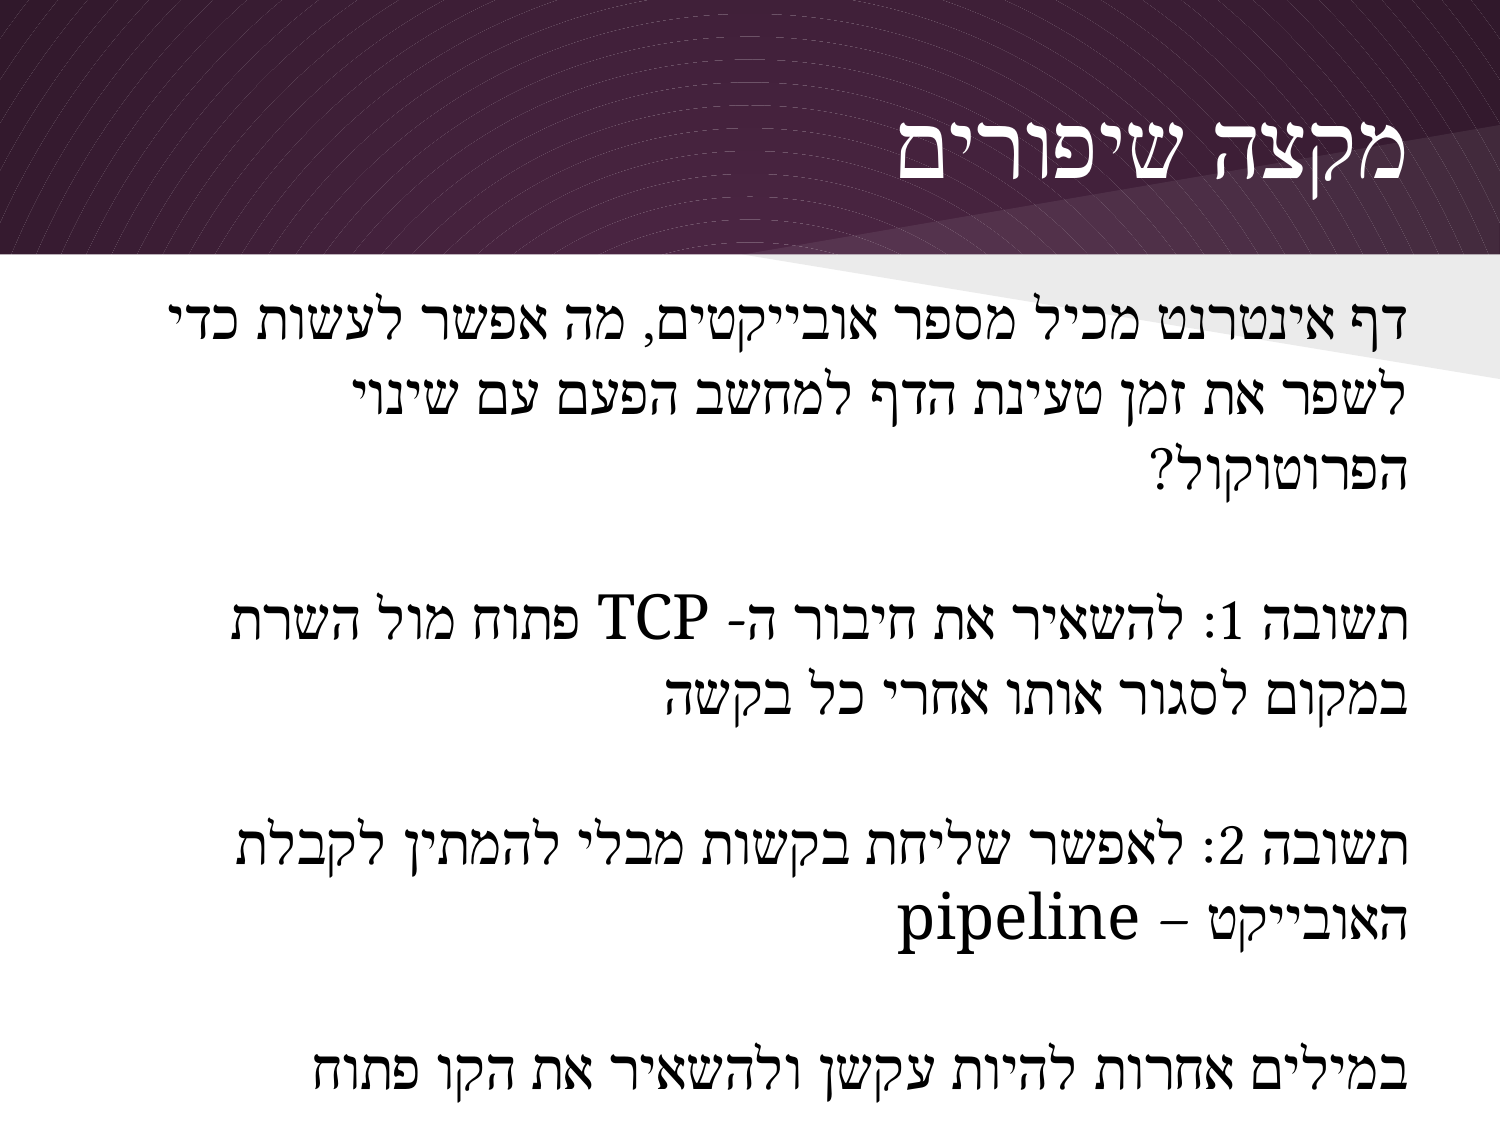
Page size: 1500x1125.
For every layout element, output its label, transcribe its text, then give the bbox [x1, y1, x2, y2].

list דף אינטרנט מכיל מספר אובייקטים, מה אפשר לעשות כדי לשפר את זמן טעינת הדף למחשב הפעם עם שינוי הפרוטוקול? תשובה 1: להשאיר את חיבור ה- TCP פתוח מול השרת במקום לסגור אותו אחרי כל בקשה תשובה 2: לאפשר שליחת בקשות מבלי להמתין לקבלת האובייקט – pipeline במילים אחרות להיות עקשן ולהשאיר את הקו פתוח [75, 262, 1425, 1078]
title מקצה שיפורים [75, 45, 1425, 233]
